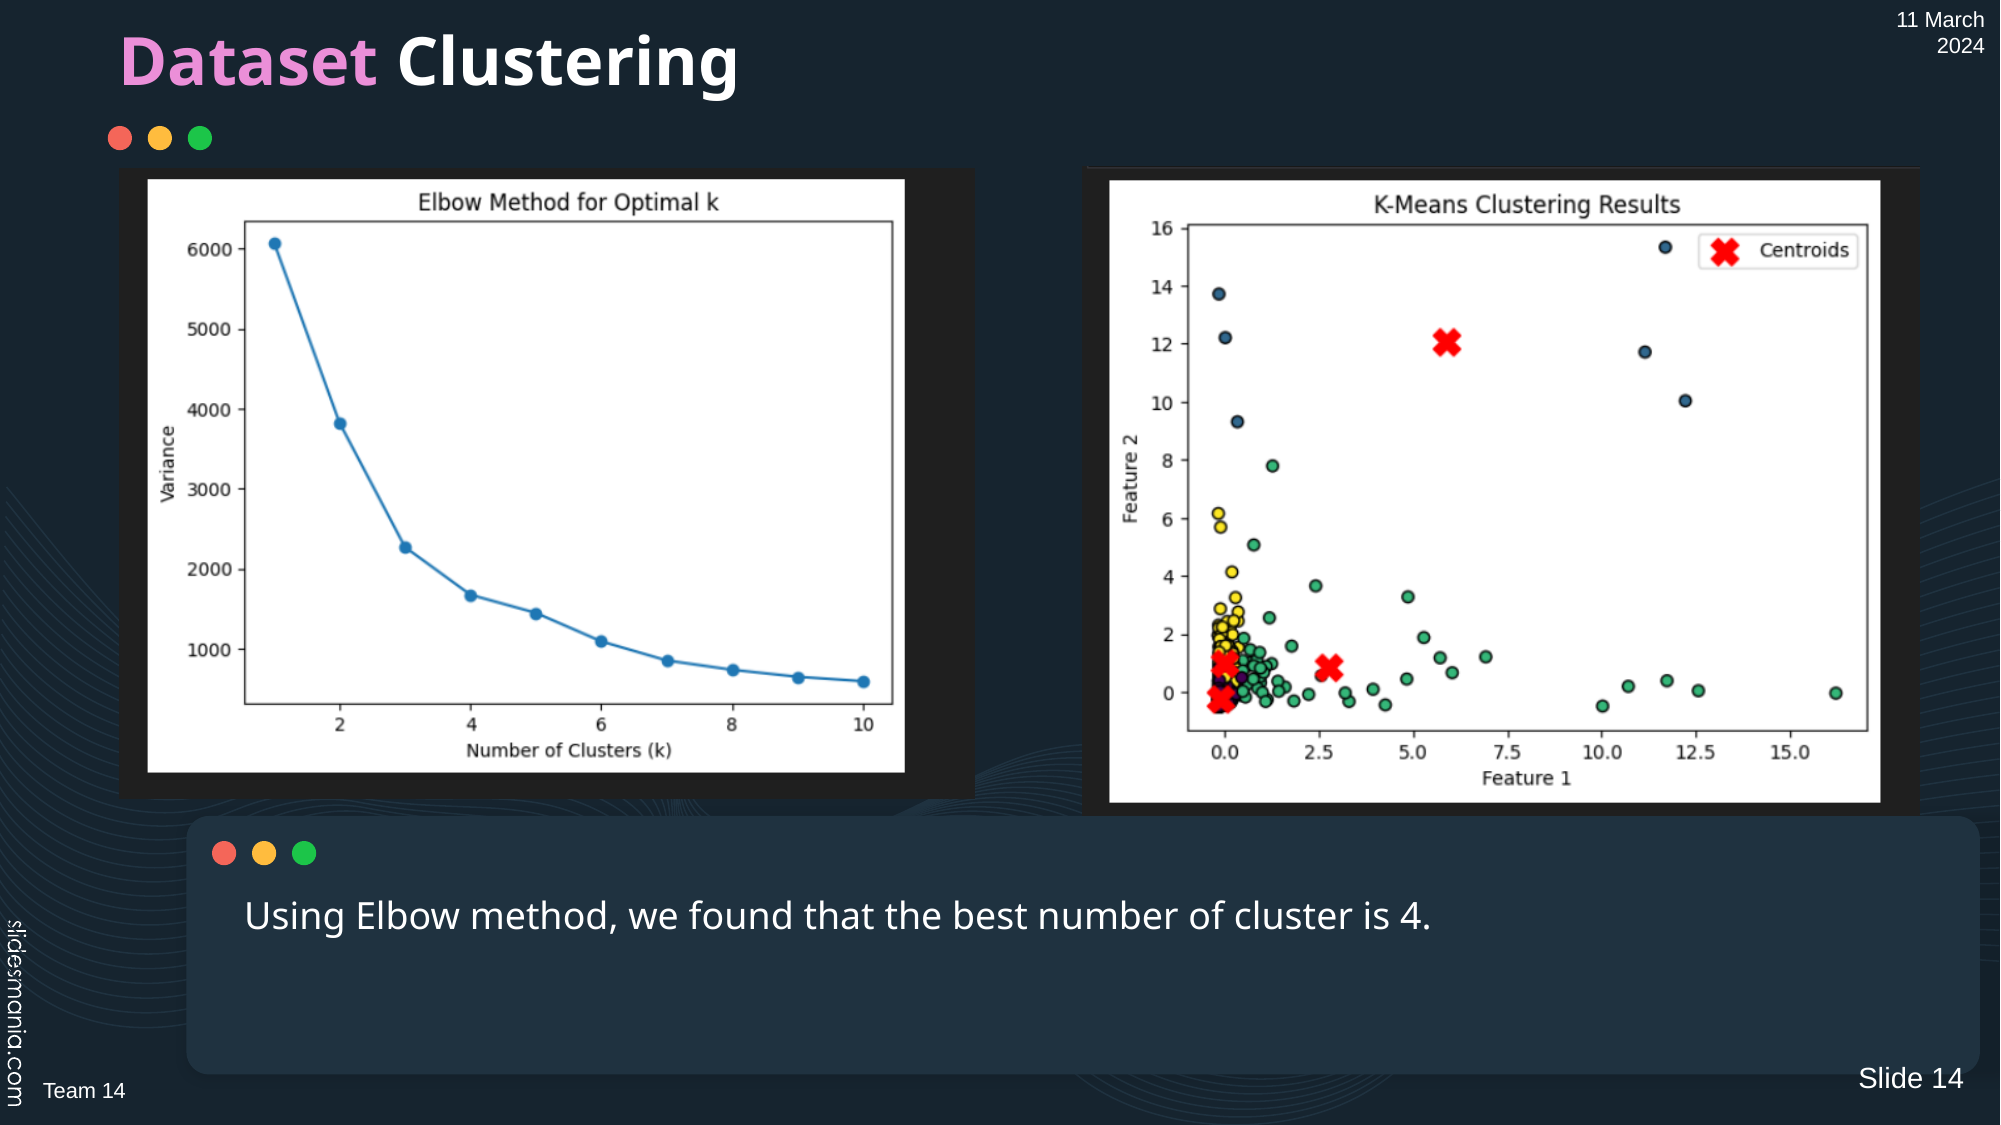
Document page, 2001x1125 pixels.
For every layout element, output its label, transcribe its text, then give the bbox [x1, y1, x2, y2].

text_box Slide 14 [1841, 1050, 2000, 1117]
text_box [107, 125, 213, 151]
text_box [211, 840, 317, 866]
picture [119, 167, 976, 799]
picture [1082, 166, 1920, 817]
title Dataset Clustering [98, 17, 1065, 116]
text_box 11 March 2024 [1843, 0, 2000, 63]
text_box Team 14 [0, 1057, 150, 1121]
list Using Elbow method, we found that the best number of cluster is 4. [224, 865, 1960, 1026]
text_box [186, 815, 1980, 1075]
